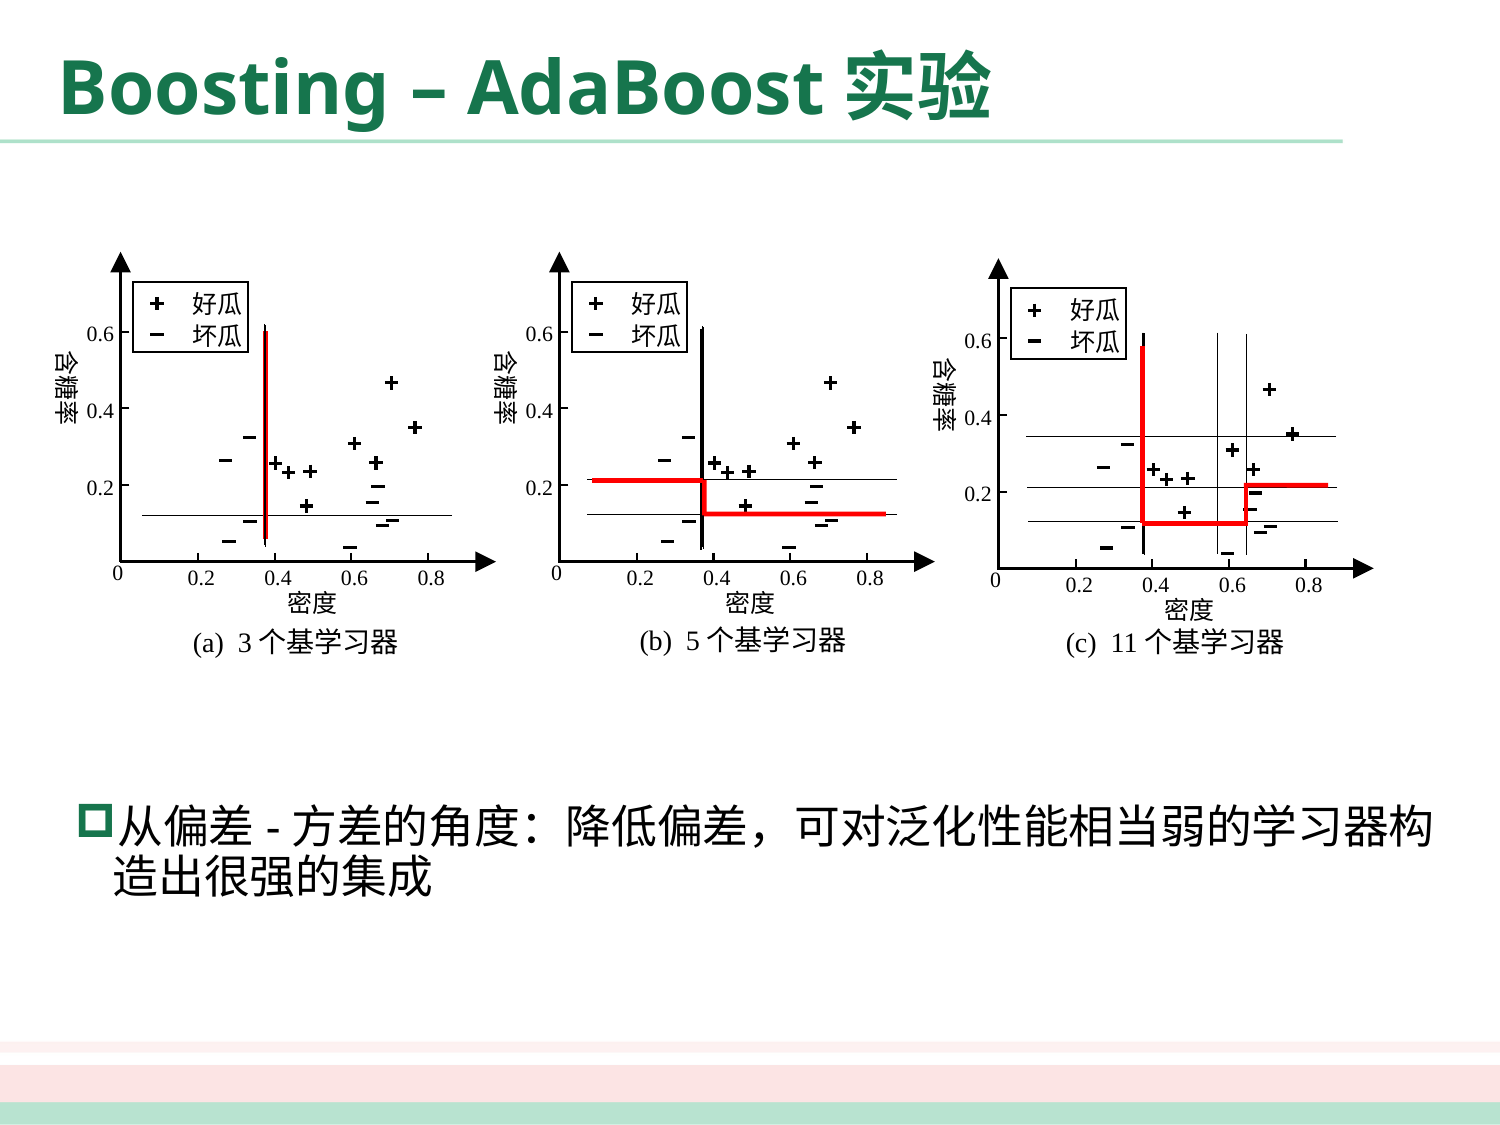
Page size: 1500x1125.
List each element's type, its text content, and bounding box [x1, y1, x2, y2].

text_box 含糖率 [29, 336, 91, 427]
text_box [847, 420, 861, 435]
text_box 0.2 [611, 562, 670, 598]
text_box 0.2 [1050, 569, 1108, 604]
text_box 0.4 [560, 389, 568, 431]
text_box 含糖率 [468, 336, 530, 427]
picture [0, 0, 1500, 1125]
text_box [808, 456, 822, 470]
text_box 密度 [711, 580, 741, 615]
text_box 0.4 [121, 389, 130, 431]
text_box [408, 420, 422, 435]
text_box 0.2 [172, 562, 231, 598]
text_box (b) 5个基学习器 [743, 615, 862, 664]
text_box 0.6 [765, 562, 823, 598]
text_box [369, 456, 383, 470]
text_box 0.4 [1127, 562, 1152, 568]
text_box 0.2 [1076, 562, 1108, 568]
text_box 0.4 [298, 562, 307, 580]
text_box 0.6 [765, 556, 790, 561]
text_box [384, 376, 399, 390]
text_box 0.2 [172, 556, 197, 561]
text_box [282, 465, 296, 480]
text_box 0 [536, 551, 578, 593]
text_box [1010, 287, 1136, 365]
text_box 密度 [298, 580, 352, 616]
text_box (c) 11个基学习器 [1183, 616, 1300, 666]
text_box 0.4 [1127, 569, 1180, 604]
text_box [743, 464, 756, 478]
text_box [823, 376, 838, 390]
text_box 0.4 [688, 556, 713, 561]
text_box 含糖率 [907, 342, 969, 434]
text_box 0.4 [249, 556, 274, 561]
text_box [299, 499, 314, 513]
text_box 0.8 [428, 556, 460, 561]
text_box 0.2 [560, 466, 568, 507]
text_box 0.6 [791, 556, 823, 561]
text_box 0.8 [1280, 562, 1305, 568]
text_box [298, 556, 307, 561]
text_box 0.6 [1203, 569, 1262, 604]
text_box 0 [975, 558, 1016, 600]
list 从偏差-方差的角度：降低偏差，可对泛化性能相当弱的学习器构造出很强的集成 [60, 720, 1474, 1091]
text_box 0.6 [326, 562, 384, 598]
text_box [303, 464, 317, 478]
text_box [1146, 463, 1160, 477]
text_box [743, 499, 752, 513]
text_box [1286, 427, 1300, 441]
text_box 0.2 [71, 466, 120, 507]
text_box 0.8 [1306, 562, 1338, 568]
text_box 0.8 [402, 562, 460, 598]
text_box 0.2 [1050, 562, 1075, 568]
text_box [347, 436, 362, 451]
text_box (a) 3个基学习器 [178, 616, 296, 666]
text_box 0.4 [999, 395, 1007, 437]
text_box 0.6 [71, 312, 120, 354]
text_box 0.4 [1153, 562, 1180, 568]
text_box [1247, 462, 1261, 477]
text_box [786, 436, 801, 451]
text_box 0.6 [1230, 562, 1262, 568]
text_box 0.6 [949, 319, 998, 361]
text_box 0.4 [949, 395, 998, 437]
text_box 0.8 [867, 556, 899, 561]
text_box (a) 3个基学习器 [298, 616, 414, 666]
text_box 0.2 [121, 466, 130, 507]
text_box 0.6 [510, 312, 559, 354]
text_box 0.4 [714, 556, 741, 561]
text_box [1183, 505, 1191, 520]
text_box 0.2 [510, 466, 559, 507]
text_box 0.8 [841, 562, 899, 598]
text_box 0.4 [688, 562, 741, 598]
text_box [1262, 382, 1277, 397]
text_box 密度 [743, 580, 791, 615]
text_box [571, 280, 697, 358]
text_box 0.8 [1280, 569, 1338, 604]
text_box 0.2 [638, 556, 670, 561]
text_box 0.8 [841, 556, 866, 561]
text_box 密度 [272, 580, 296, 616]
title Boosting – AdaBoost实验 [42, 26, 1337, 155]
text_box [1183, 471, 1195, 485]
text_box (b) 5个基学习器 [624, 615, 742, 664]
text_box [132, 280, 258, 358]
text_box 0.6 [326, 556, 351, 561]
text_box 0.6 [999, 319, 1007, 361]
text_box 0.4 [275, 556, 296, 561]
text_box 0 [97, 551, 139, 593]
text_box 0.4 [71, 389, 120, 431]
text_box 0.2 [999, 472, 1007, 514]
text_box 0.6 [560, 312, 568, 354]
text_box 0.4 [249, 562, 296, 598]
text_box 密度 [1183, 586, 1230, 616]
text_box 0.2 [611, 556, 636, 561]
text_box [268, 456, 283, 470]
text_box 0.2 [199, 556, 231, 561]
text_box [721, 465, 735, 480]
text_box 0.6 [121, 312, 130, 354]
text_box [1225, 443, 1239, 457]
text_box 0.6 [1203, 562, 1228, 568]
text_box 0.8 [402, 556, 427, 561]
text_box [1159, 472, 1174, 487]
text_box 0.2 [949, 472, 998, 514]
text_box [707, 456, 722, 470]
text_box 密度 [1150, 586, 1182, 616]
text_box 0.4 [510, 389, 559, 431]
text_box (c) 11个基学习器 [1051, 616, 1182, 666]
text_box 0.6 [352, 556, 384, 561]
